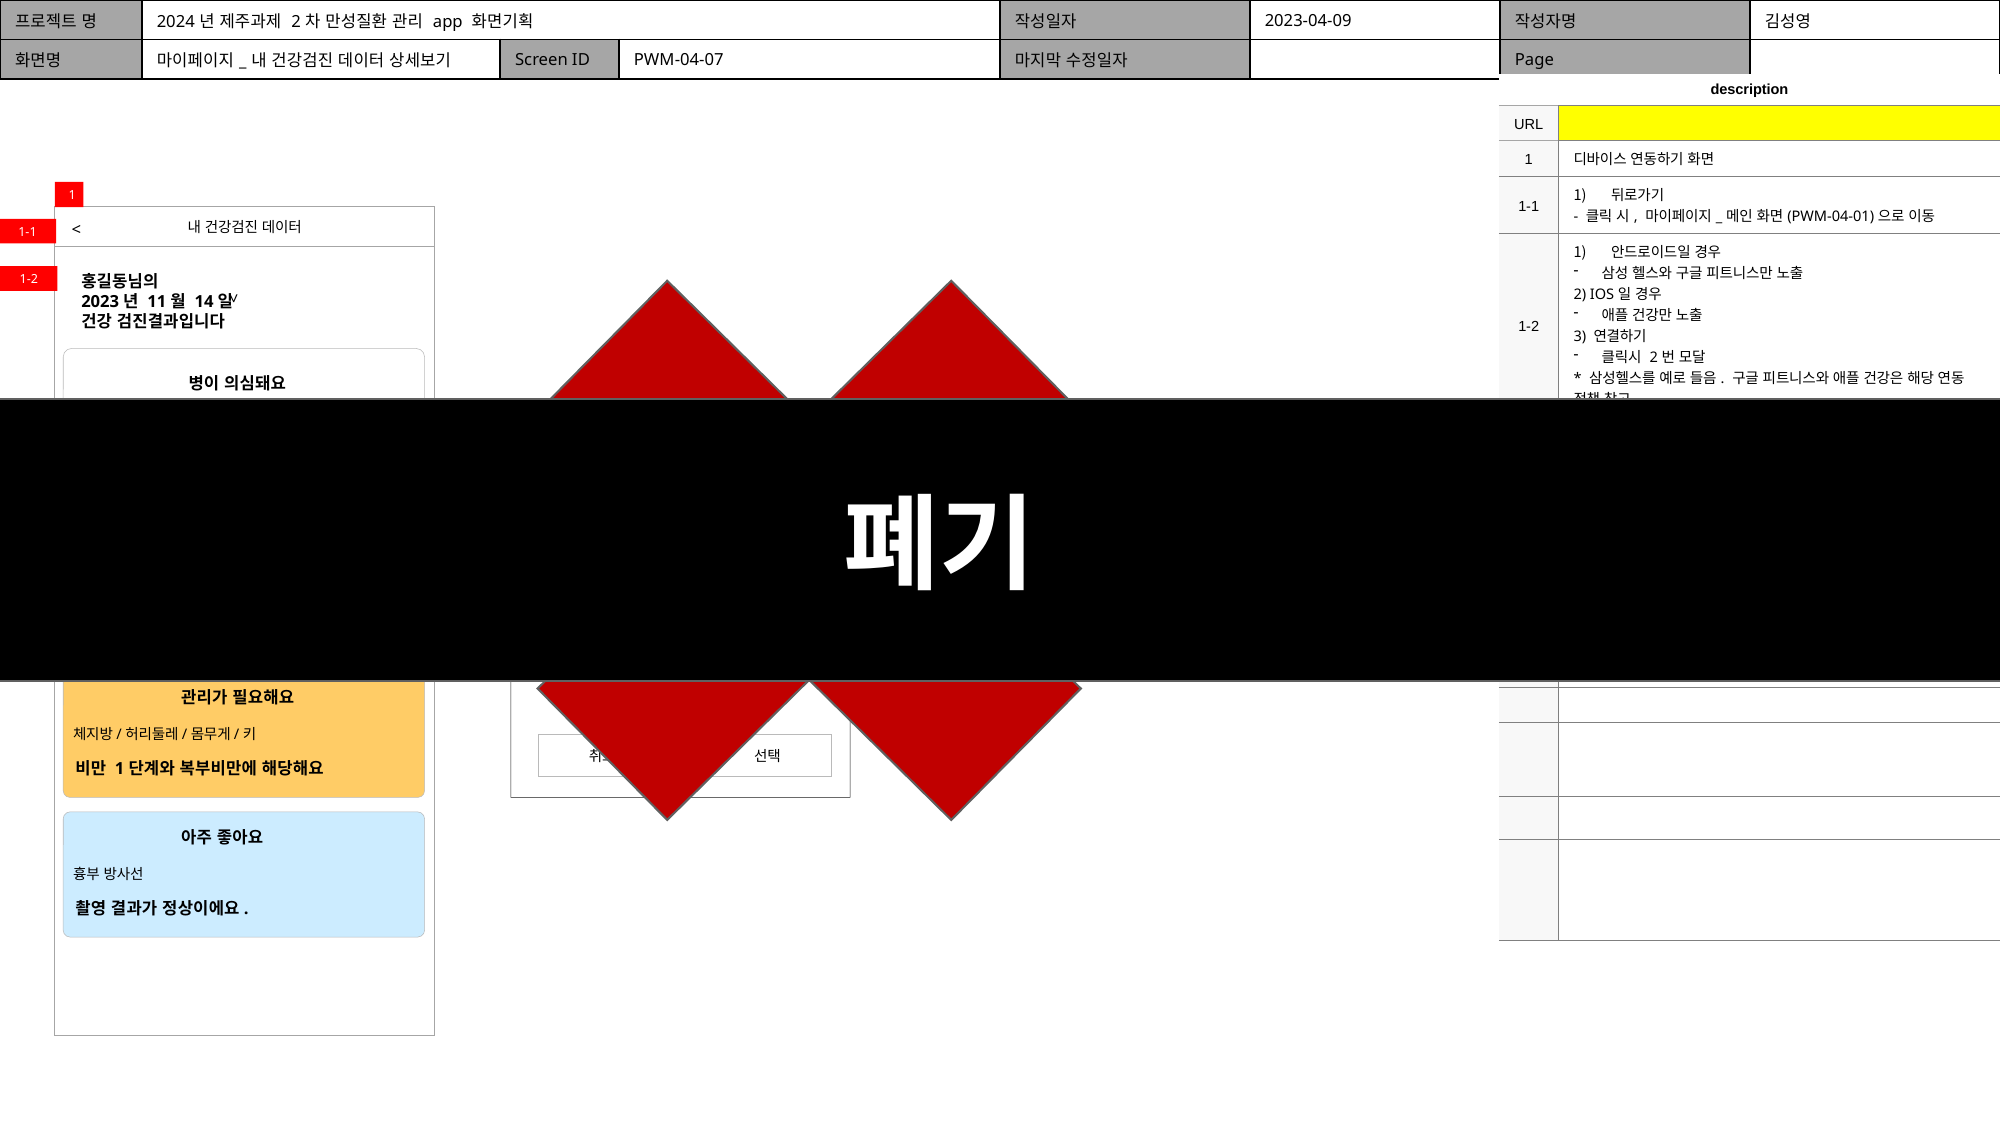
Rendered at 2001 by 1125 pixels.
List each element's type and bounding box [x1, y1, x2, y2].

table_cell [1499, 106, 1558, 140]
table_cell [1559, 141, 2000, 176]
table_cell [1559, 106, 2000, 140]
table_header [143, 1, 999, 39]
table_cell [1499, 234, 1558, 398]
table_cell [1499, 177, 1558, 233]
table_cell [1499, 682, 1558, 687]
table_cell [1559, 177, 2000, 233]
table_header [1251, 1, 1499, 39]
table_cell [143, 40, 499, 78]
table_header [1001, 1, 1249, 39]
table_header [1751, 1, 1999, 39]
table_header [1499, 74, 2000, 105]
table_cell [1251, 40, 1499, 78]
table_cell [1559, 723, 2000, 796]
table_cell [1499, 797, 1558, 839]
text_box [0, 181, 2000, 1037]
table_cell [1559, 688, 2000, 722]
table_header [1, 1, 141, 39]
table_cell [1499, 141, 1558, 176]
table_cell [1001, 40, 1249, 78]
table_cell [1559, 682, 2000, 687]
table_cell [1559, 840, 2000, 940]
table_cell [1499, 688, 1558, 722]
table_cell [1499, 723, 1558, 796]
table_header [1501, 1, 1749, 39]
table_cell [1559, 234, 2000, 398]
table_cell [620, 40, 999, 78]
table_cell [501, 40, 618, 78]
table_cell [1, 40, 141, 78]
table_cell [1501, 40, 1749, 74]
table_cell [1499, 840, 1558, 940]
table_cell [1751, 40, 1999, 74]
table_cell [1559, 797, 2000, 839]
